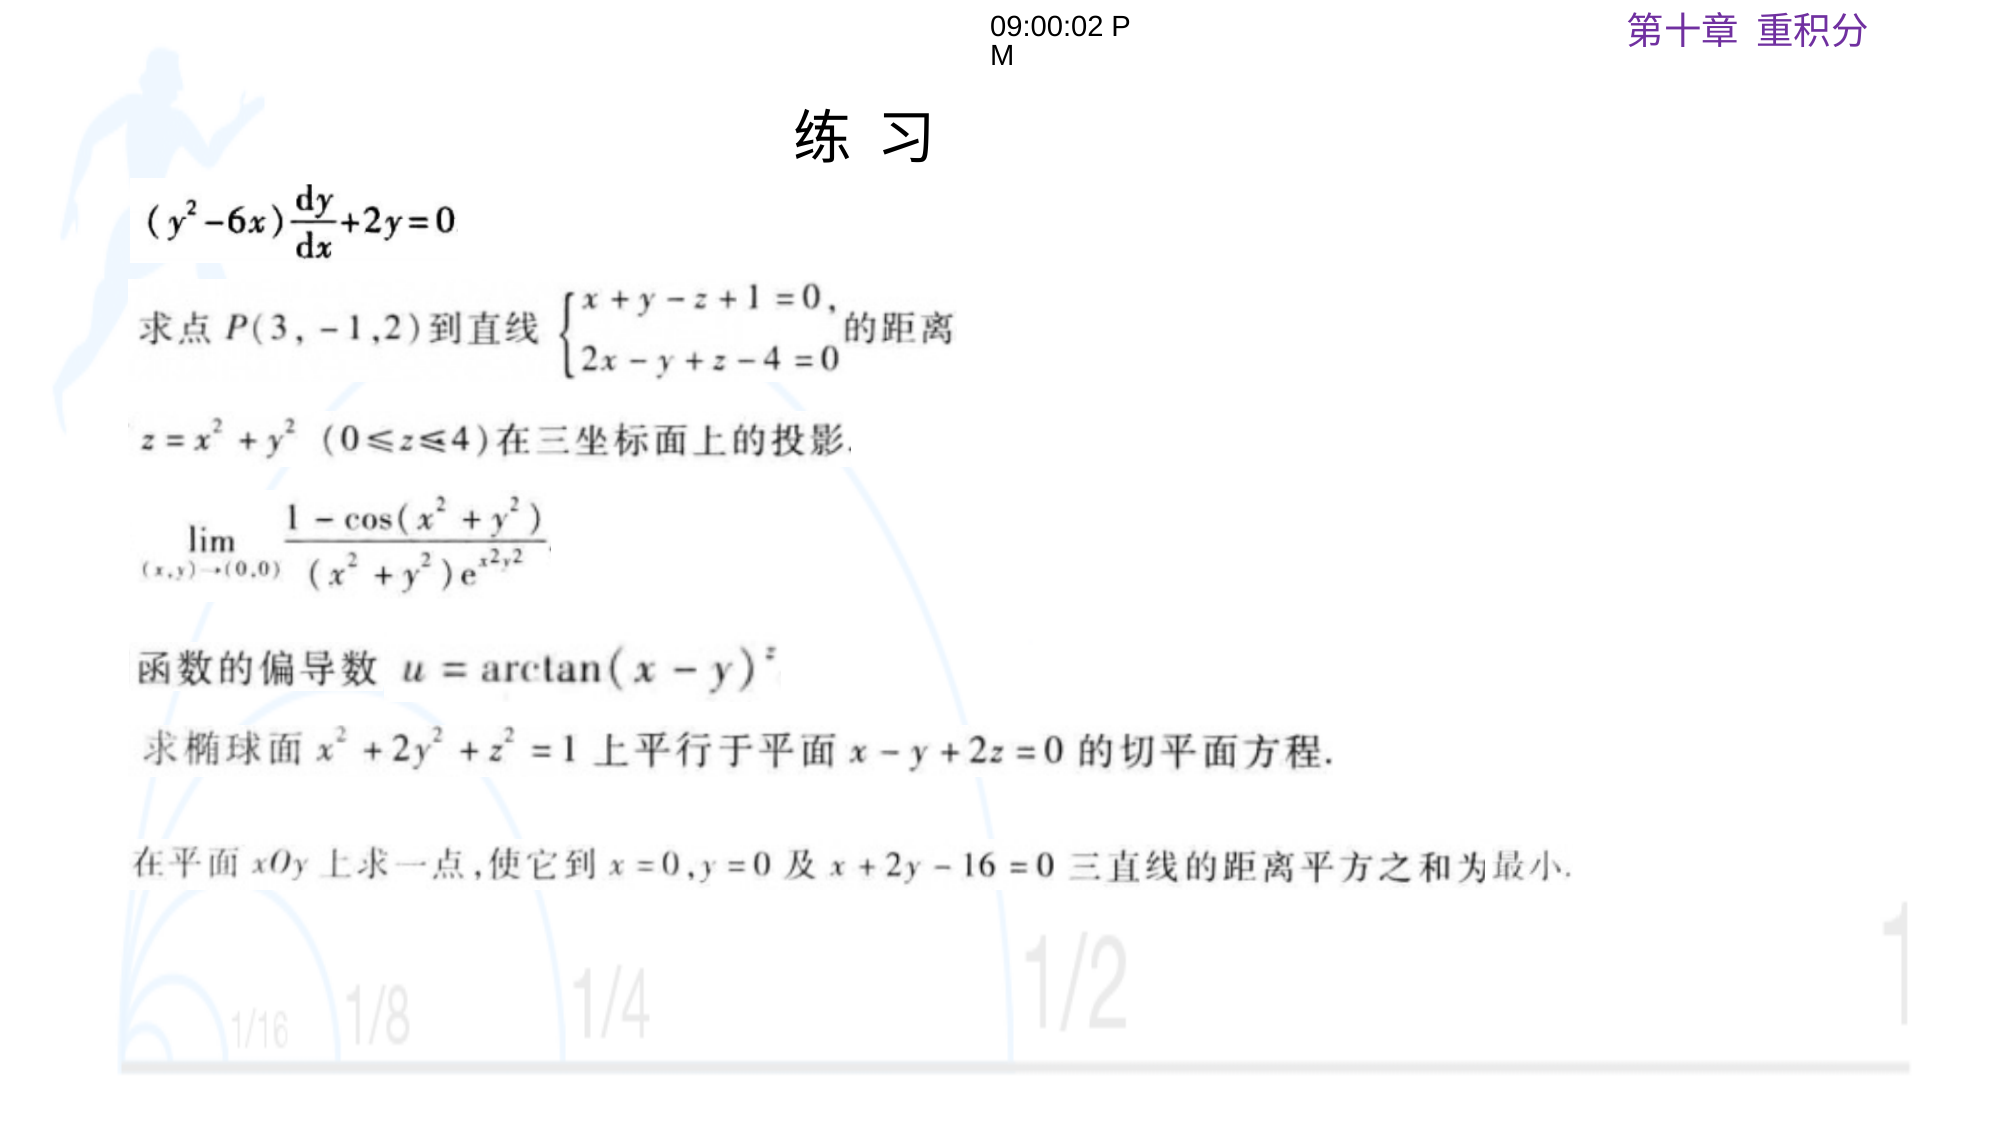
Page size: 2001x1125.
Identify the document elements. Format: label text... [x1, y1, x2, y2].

picture [128, 279, 957, 382]
picture [130, 490, 551, 602]
picture [128, 410, 851, 467]
picture [127, 839, 1573, 890]
picture [129, 631, 781, 702]
text_box 练 习 [778, 92, 976, 178]
picture [130, 178, 458, 263]
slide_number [975, 0, 1160, 60]
picture [128, 725, 1333, 777]
